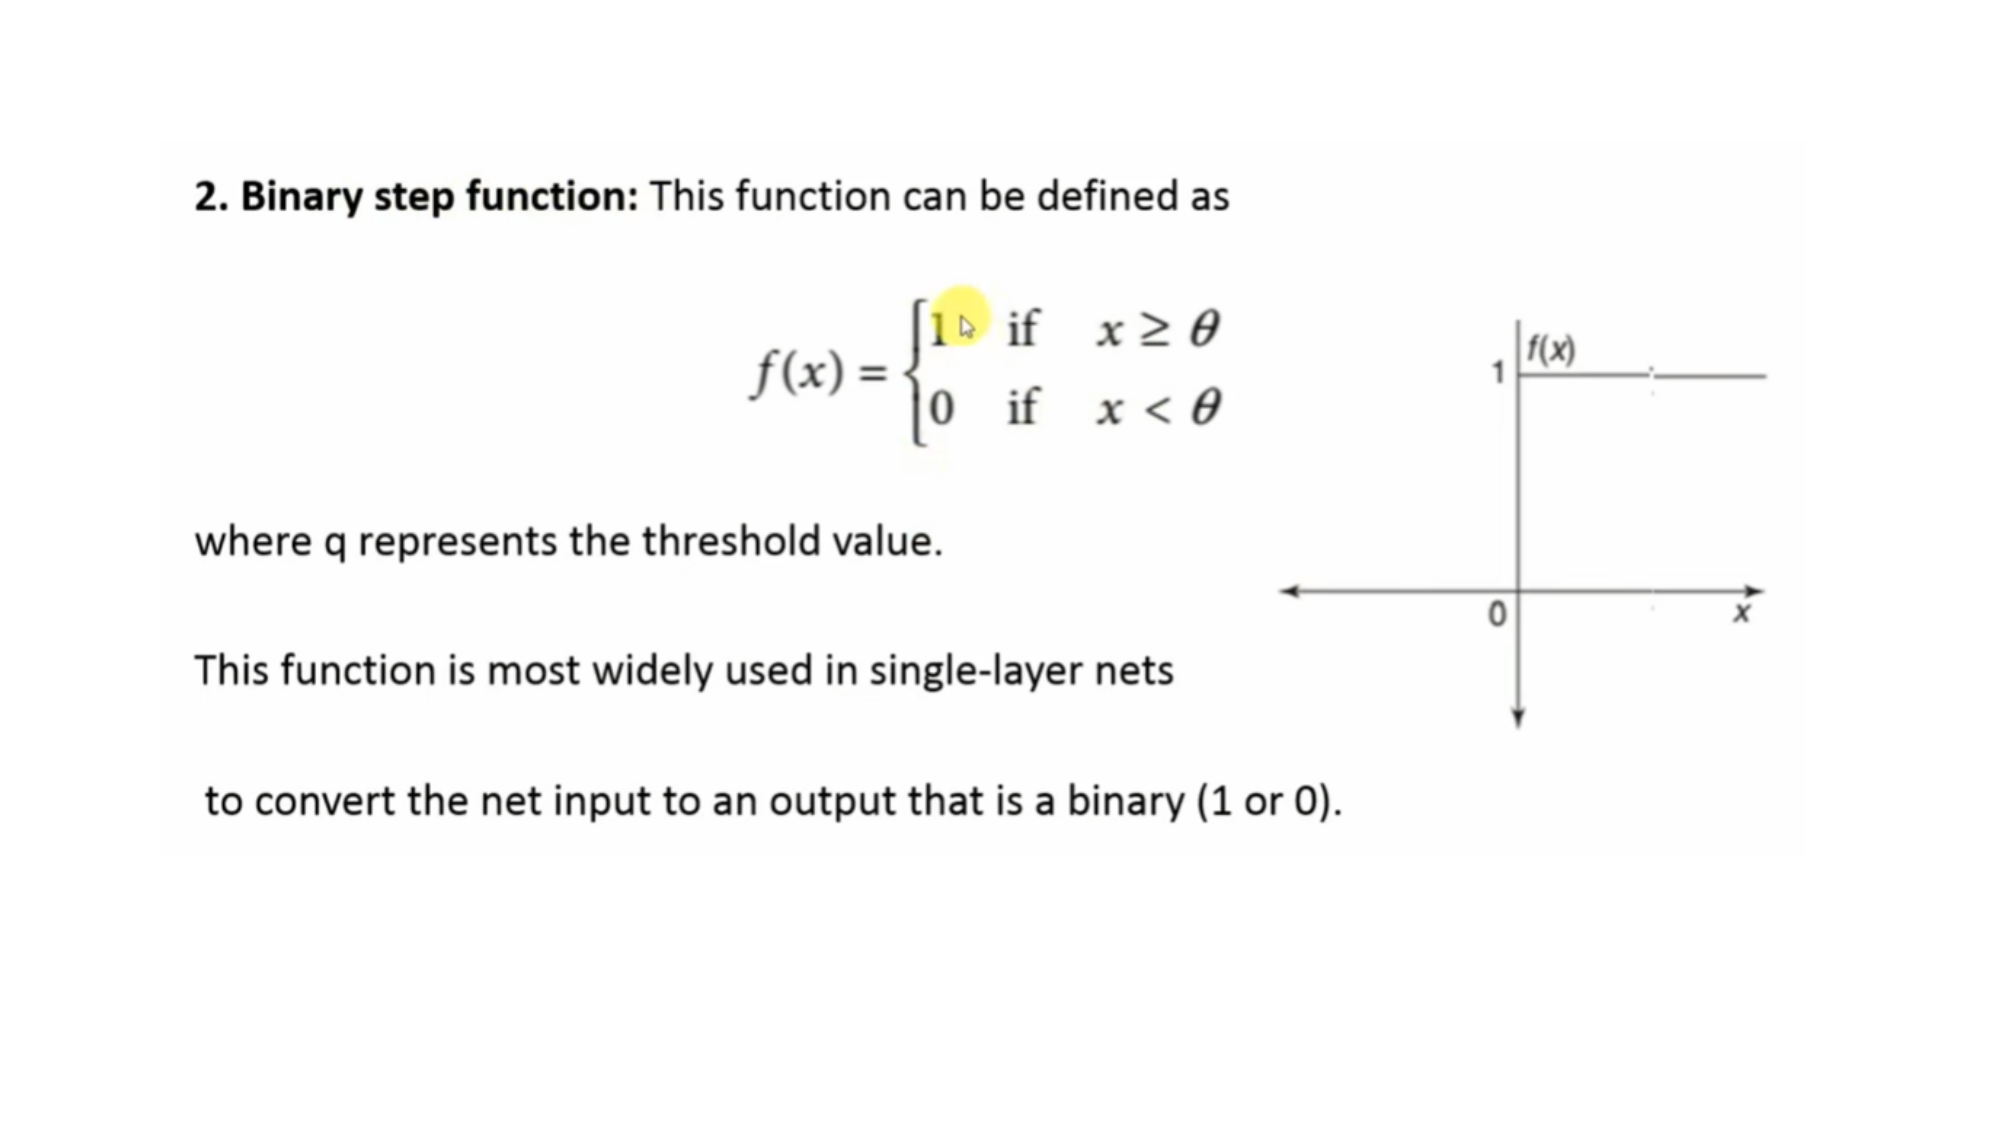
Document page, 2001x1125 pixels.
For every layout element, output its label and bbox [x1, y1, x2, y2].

list [159, 141, 1806, 856]
